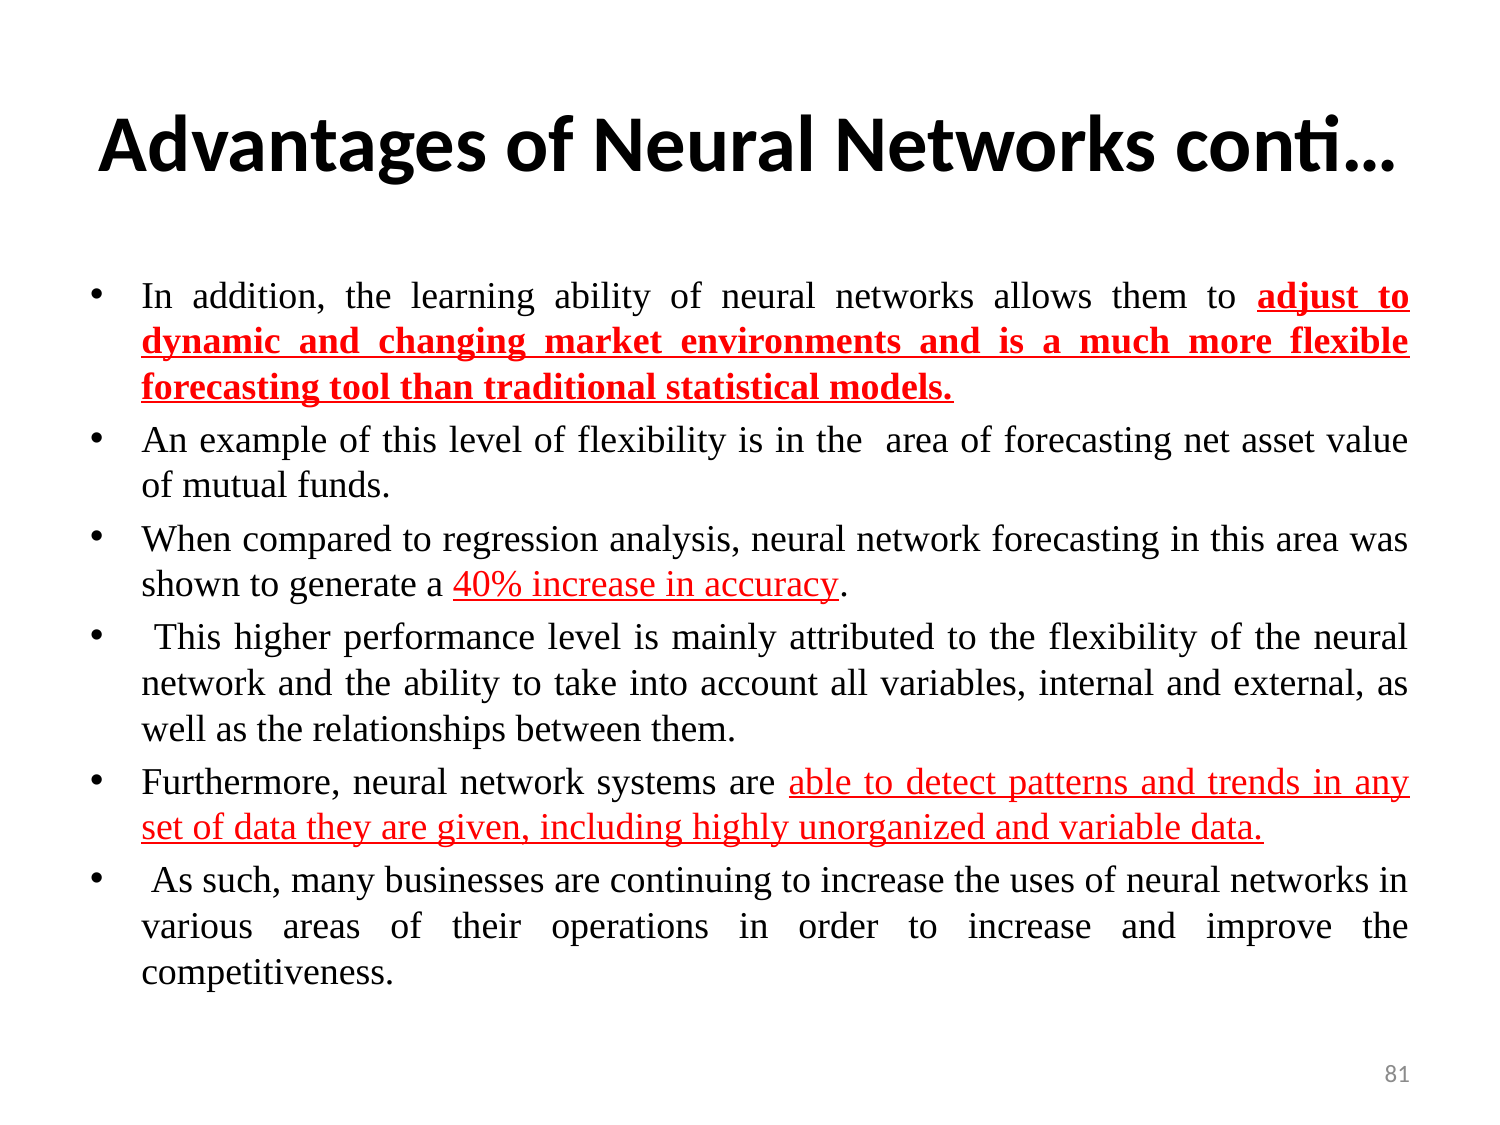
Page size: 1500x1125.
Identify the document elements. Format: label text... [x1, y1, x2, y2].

list In addition, the learning ability of neural networks allows them to adjust to dynamic and changing market environments and is a much more flexible forecasting tool than traditional statistical models. An example of this level of flexibility is in the area of forecasting net asset value of mutual funds. When compared to regression analysis, neural network forecasting in this area was shown to generate a 40% increase in accuracy. This higher performance level is mainly attributed to the flexibility of the neural network and the ability to take into account all variables, internal and external, as well as the relationships between them. Furthermore, neural network systems are able to detect patterns and trends in any set of data they are given, including highly unorganized and variable data. As such, many businesses are continuing to increase the uses of neural networks in various areas of their operations in order to increase and improve the competitiveness. [75, 262, 1425, 1005]
slide_number 81 [1074, 1042, 1425, 1103]
title Advantages of Neural Networks conti… [75, 45, 1425, 233]
